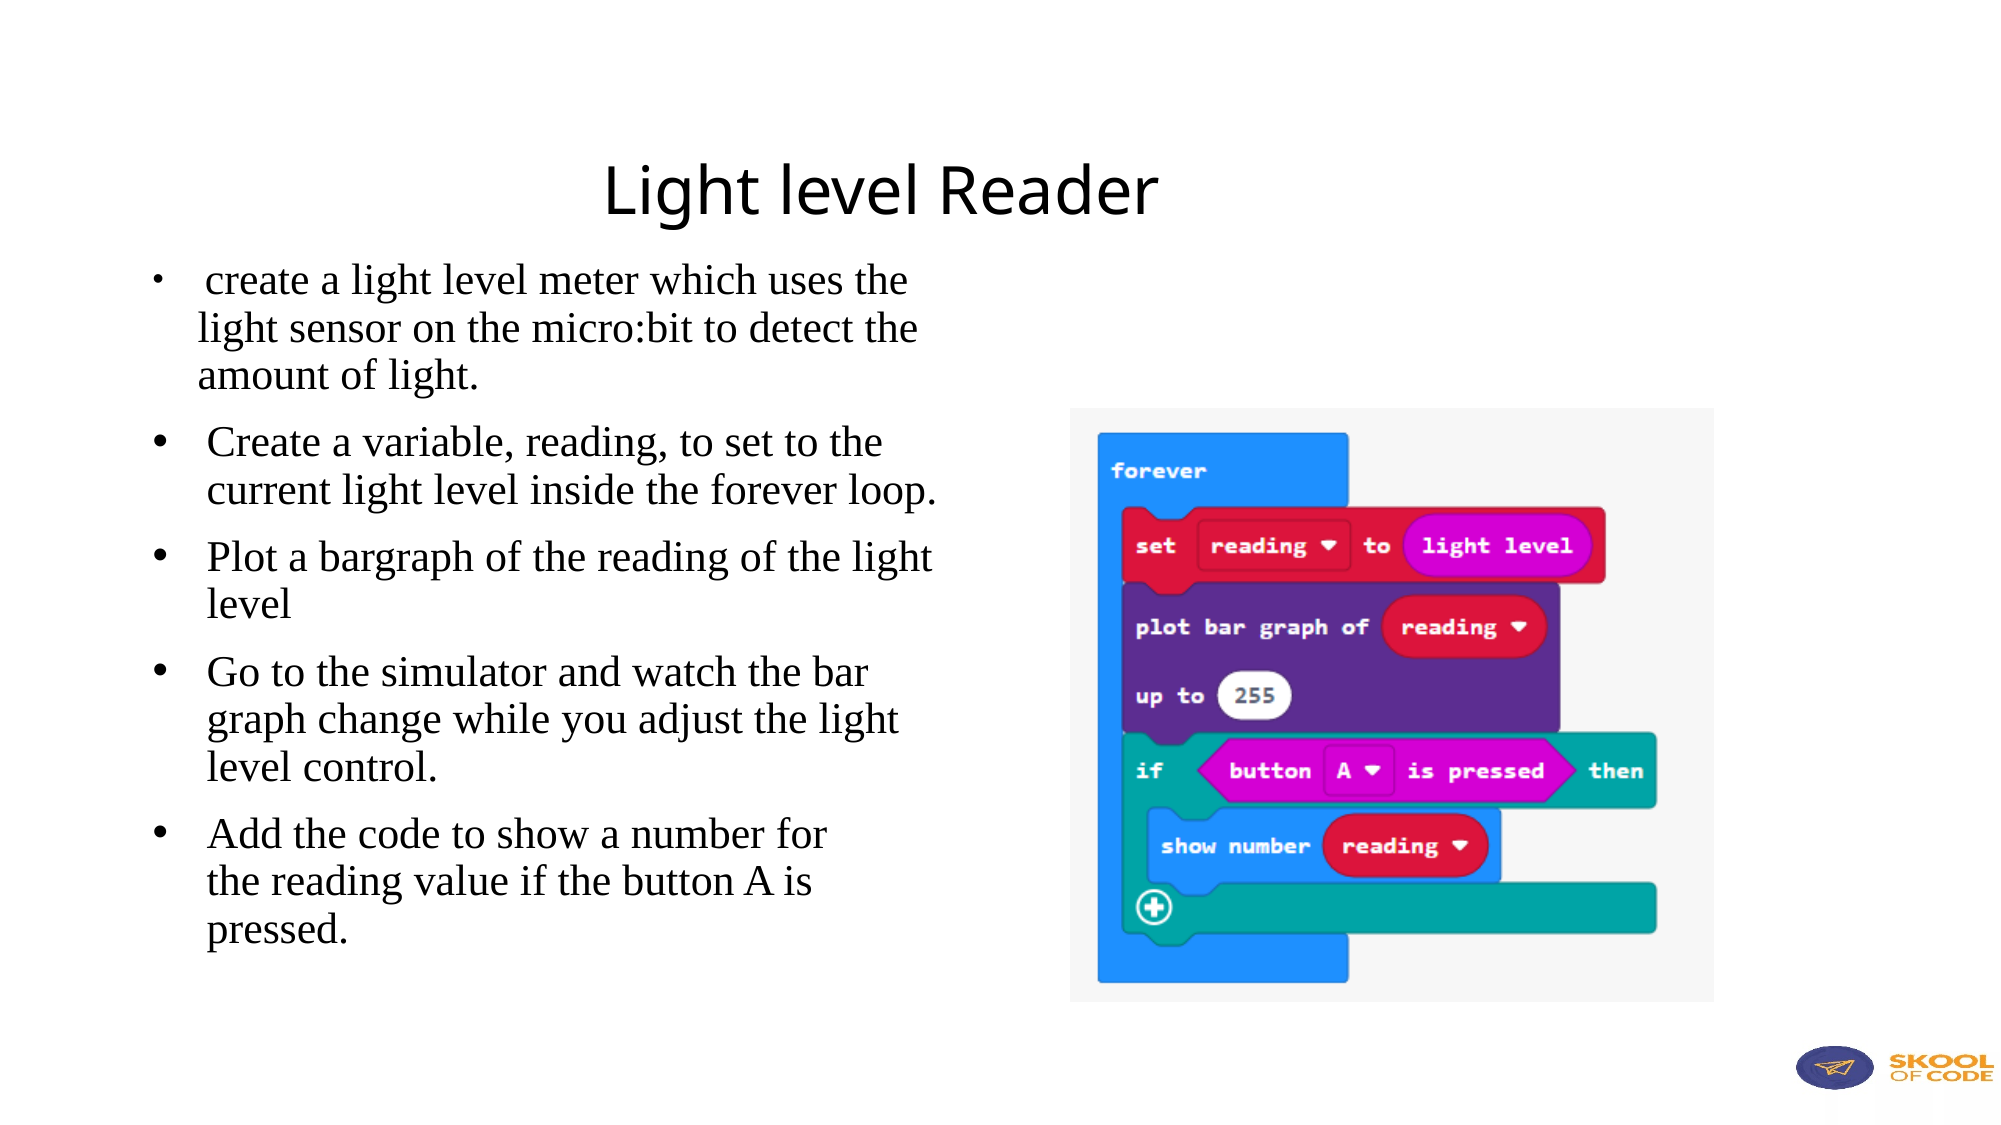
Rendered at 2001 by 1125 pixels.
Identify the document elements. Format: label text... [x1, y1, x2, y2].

picture [1790, 1007, 2000, 1125]
list create a light level meter which uses the light sensor on the micro:bit to detect the amount of light. Create a variable, reading, to set to the current light level inside the forever loop. Plot a bargraph of the reading of the light level Go to the simulator and watch the bar graph change while you adjust the light level control. Add the code to show a number for the reading value if the button A is pressed. [137, 249, 960, 1047]
title Light level Reader [137, 75, 1627, 237]
picture [1070, 408, 1714, 1002]
